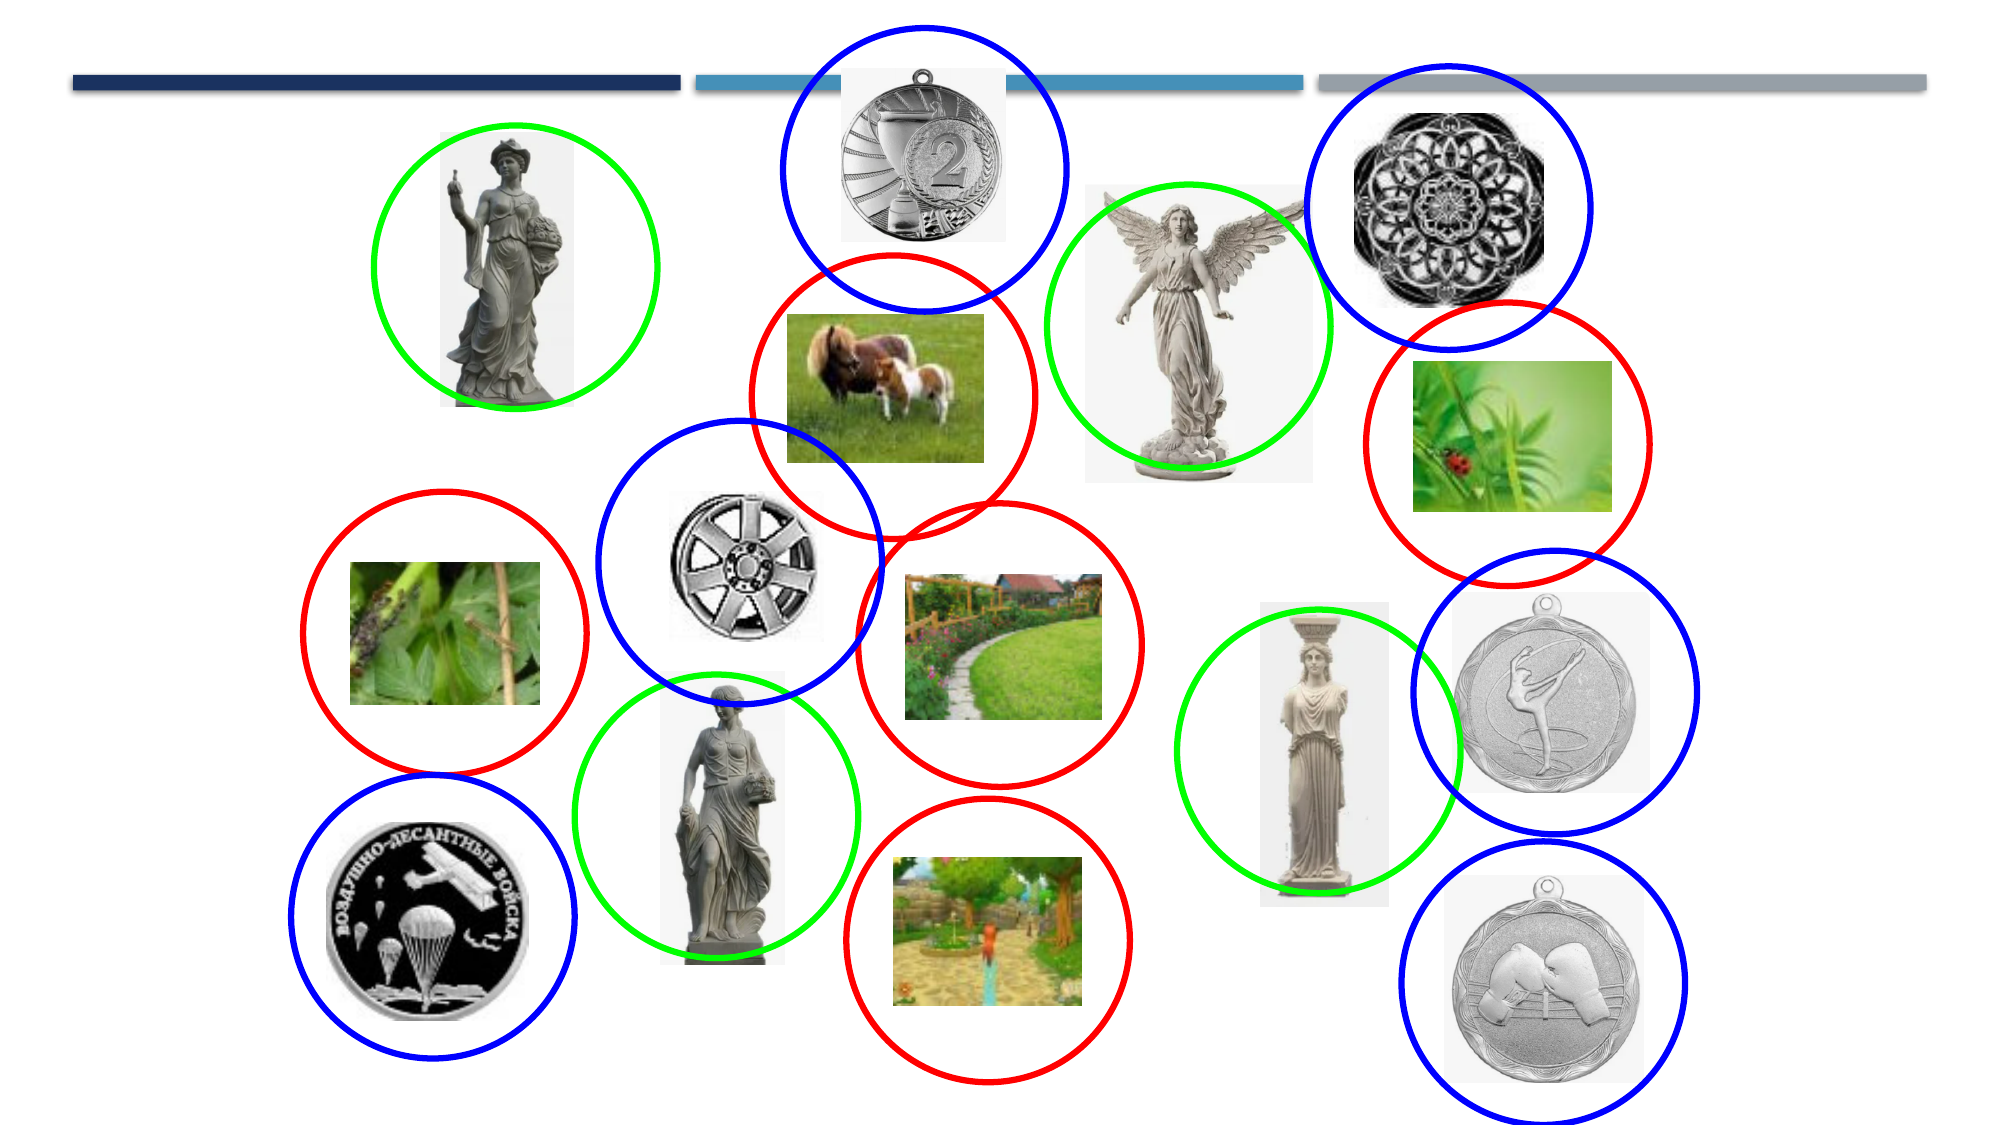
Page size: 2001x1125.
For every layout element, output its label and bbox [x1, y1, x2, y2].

text_box [1413, 602, 1446, 783]
text_box [1310, 66, 1591, 309]
text_box [858, 503, 1142, 787]
text_box [1318, 267, 1331, 385]
text_box [1366, 308, 1650, 581]
text_box [1353, 113, 1545, 308]
text_box [1359, 317, 1540, 350]
text_box [904, 573, 1102, 721]
text_box [1177, 625, 1254, 878]
text_box [574, 689, 654, 944]
text_box [1466, 802, 1646, 835]
text_box [1401, 888, 1438, 1079]
text_box [1457, 550, 1698, 792]
picture [660, 670, 785, 966]
text_box [1047, 237, 1078, 415]
text_box [851, 295, 1036, 539]
text_box [291, 830, 320, 1003]
text_box [789, 695, 859, 939]
text_box [1394, 631, 1452, 872]
text_box [303, 491, 587, 776]
text_box [1454, 841, 1633, 873]
text_box [349, 561, 541, 705]
text_box [751, 272, 911, 426]
picture [840, 68, 1006, 242]
text_box [1453, 1093, 1633, 1125]
text_box [893, 857, 1082, 1007]
text_box [786, 313, 984, 463]
text_box [373, 151, 434, 384]
picture [439, 131, 574, 412]
text_box [480, 125, 552, 130]
picture [1452, 591, 1651, 794]
text_box [846, 798, 1130, 1083]
text_box [1413, 361, 1612, 513]
text_box [347, 1030, 519, 1059]
picture [1260, 599, 1390, 908]
text_box [668, 491, 824, 643]
text_box [329, 774, 575, 1016]
text_box [326, 821, 530, 1021]
text_box [1650, 889, 1686, 1077]
text_box [578, 139, 658, 395]
text_box [598, 420, 882, 696]
picture [1444, 875, 1644, 1083]
text_box [783, 28, 1067, 312]
picture [1084, 180, 1313, 484]
